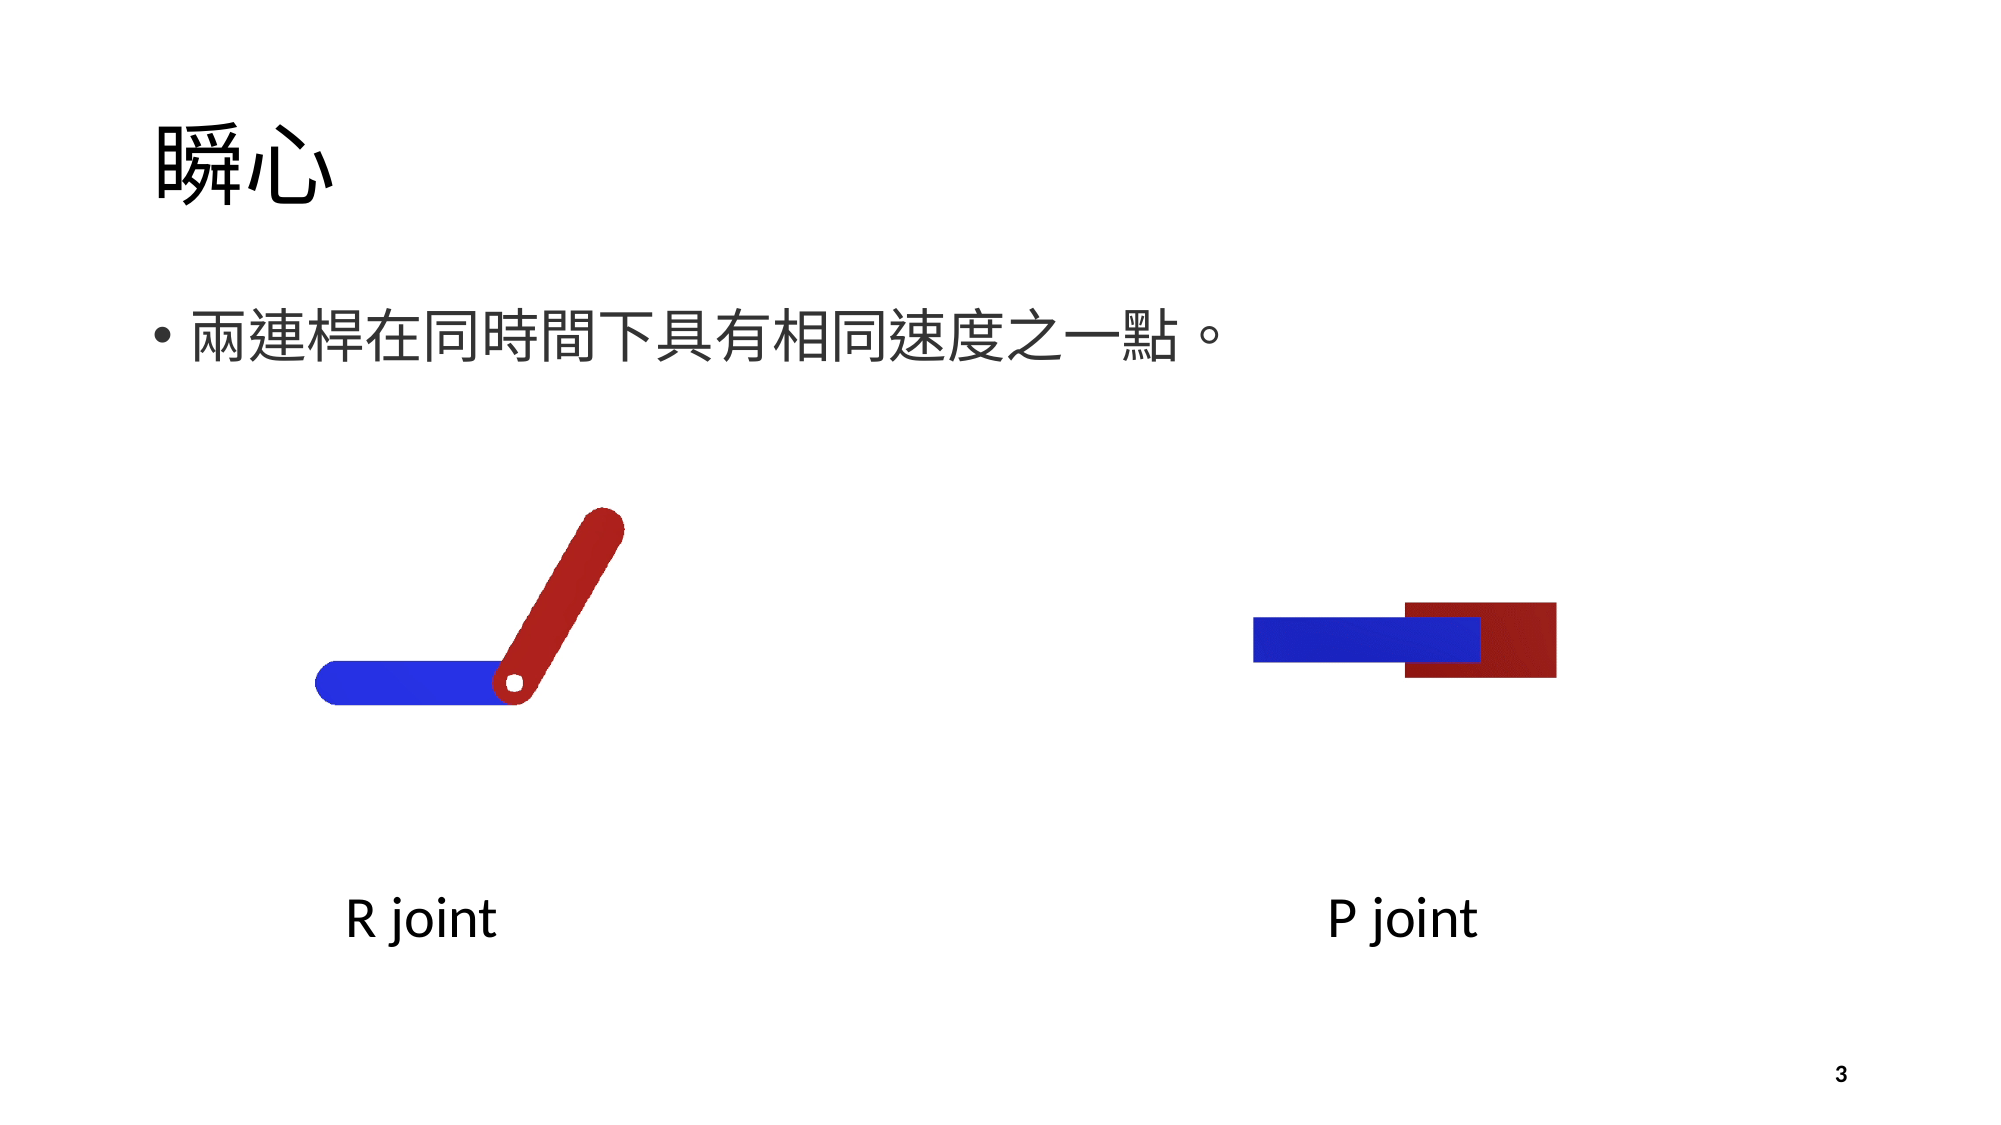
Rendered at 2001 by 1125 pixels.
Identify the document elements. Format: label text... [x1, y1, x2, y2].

title 瞬心 [137, 59, 1863, 278]
text_box R joint [330, 923, 653, 957]
text_box P joint [1313, 871, 1494, 957]
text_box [137, 390, 847, 923]
slide_number 3 [1412, 1042, 1863, 1103]
list 兩連桿在同時間下具有相同速度之一點。 [137, 299, 1863, 1014]
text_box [1099, 390, 1707, 846]
